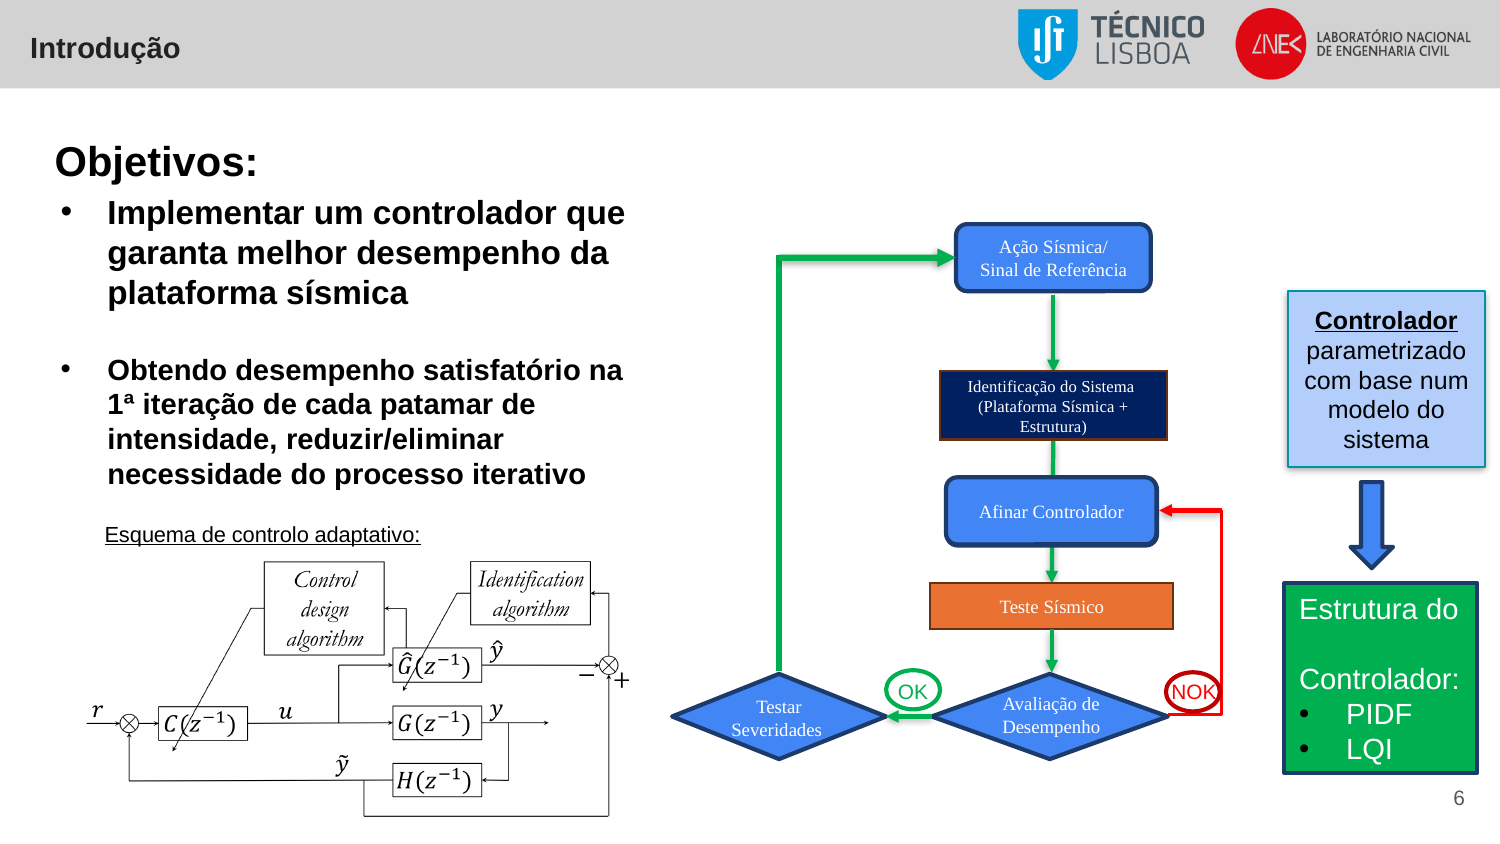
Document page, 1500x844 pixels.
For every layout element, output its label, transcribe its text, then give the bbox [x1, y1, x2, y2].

text_box Identificação do Sistema (Plataforma Sísmica + Estrutura) [940, 371, 1167, 440]
slide_number 6 [1389, 764, 1480, 830]
text_box NOK [1156, 671, 1217, 712]
text_box OK [883, 671, 949, 712]
text_box Afinar Controlador [1058, 475, 1159, 547]
picture [1035, 29, 1039, 50]
text_box Controlador parametrizado com base num modelo do sistema [1287, 290, 1486, 468]
picture [1235, 8, 1471, 80]
text_box Ação Sísmica/ Sinal de Referência [953, 222, 1153, 294]
text_box [932, 706, 953, 727]
text_box [1004, 745, 1095, 762]
text_box Esquema de controlo adaptativo: [89, 513, 586, 554]
text_box [0, 0, 1500, 91]
text_box Afinar Controlador [943, 475, 1046, 547]
picture [1017, 8, 1207, 80]
text_box [1149, 707, 1167, 726]
text_box NOK [1226, 671, 1234, 712]
text_box Objetivos: [39, 127, 790, 193]
text_box Estrutura do Controlador: PIDF LQI [1282, 581, 1479, 775]
text_box Implementar um controlador que garanta melhor desempenho da plataforma sísmica Obtendo desempenho satisfatório na 1ª iteração de cada patamar de intensidade, reduzir/eliminar necessidade do processo iterativo [45, 193, 668, 498]
text_box Introdução [14, 13, 240, 79]
picture [80, 559, 629, 819]
text_box [1015, 672, 1085, 684]
picture [1045, 17, 1050, 62]
picture [1054, 29, 1063, 50]
text_box Teste Sísmico [930, 583, 1174, 630]
text_box Avaliação de Desempenho [953, 684, 1149, 745]
text_box [1348, 480, 1395, 571]
